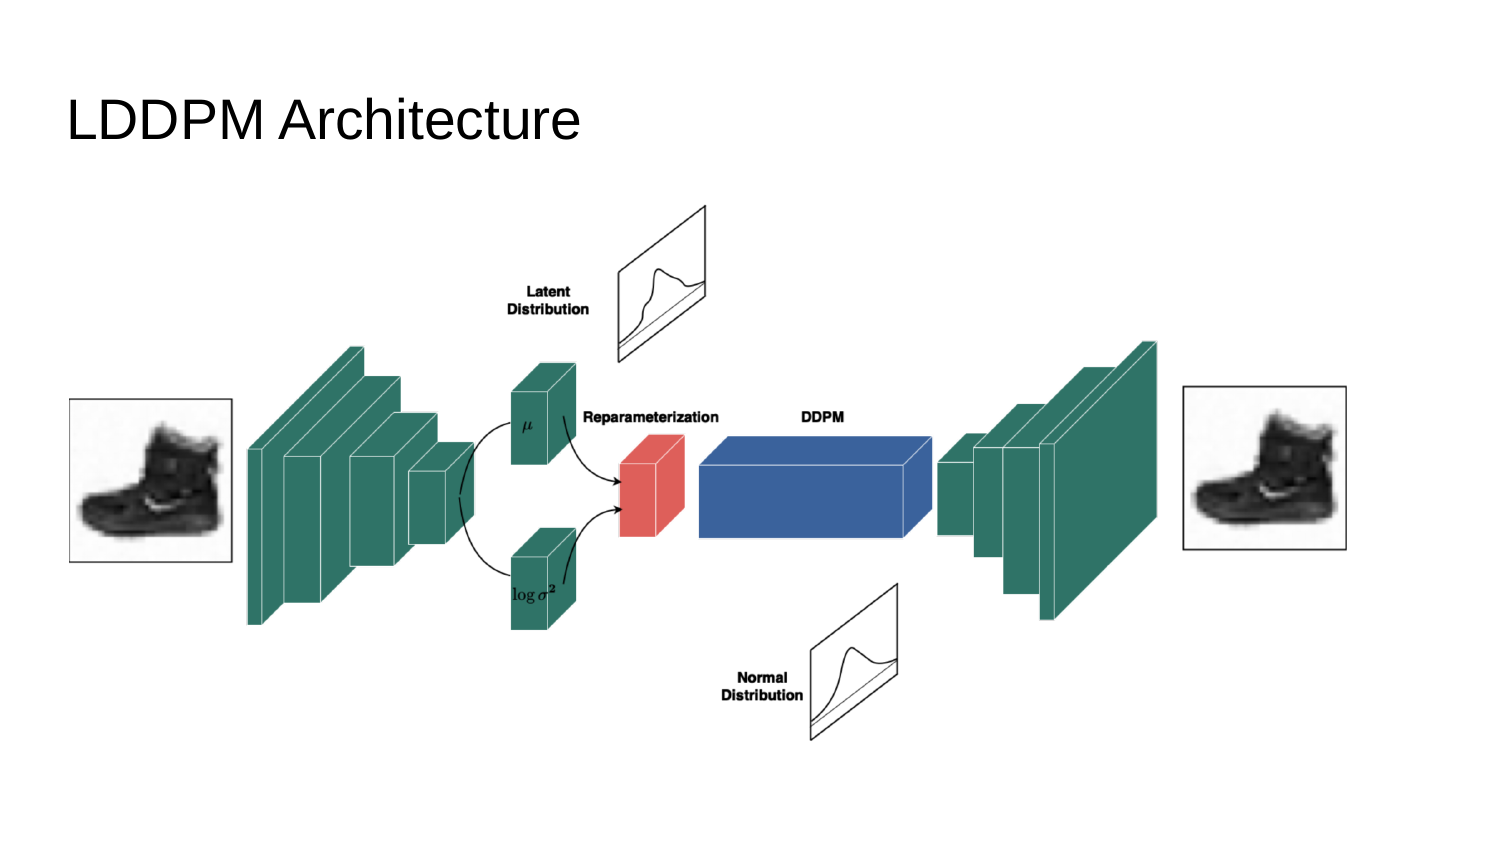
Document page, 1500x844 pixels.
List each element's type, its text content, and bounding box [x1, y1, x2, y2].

picture [69, 204, 1347, 743]
title LDDPM Architecture [51, 72, 1449, 167]
